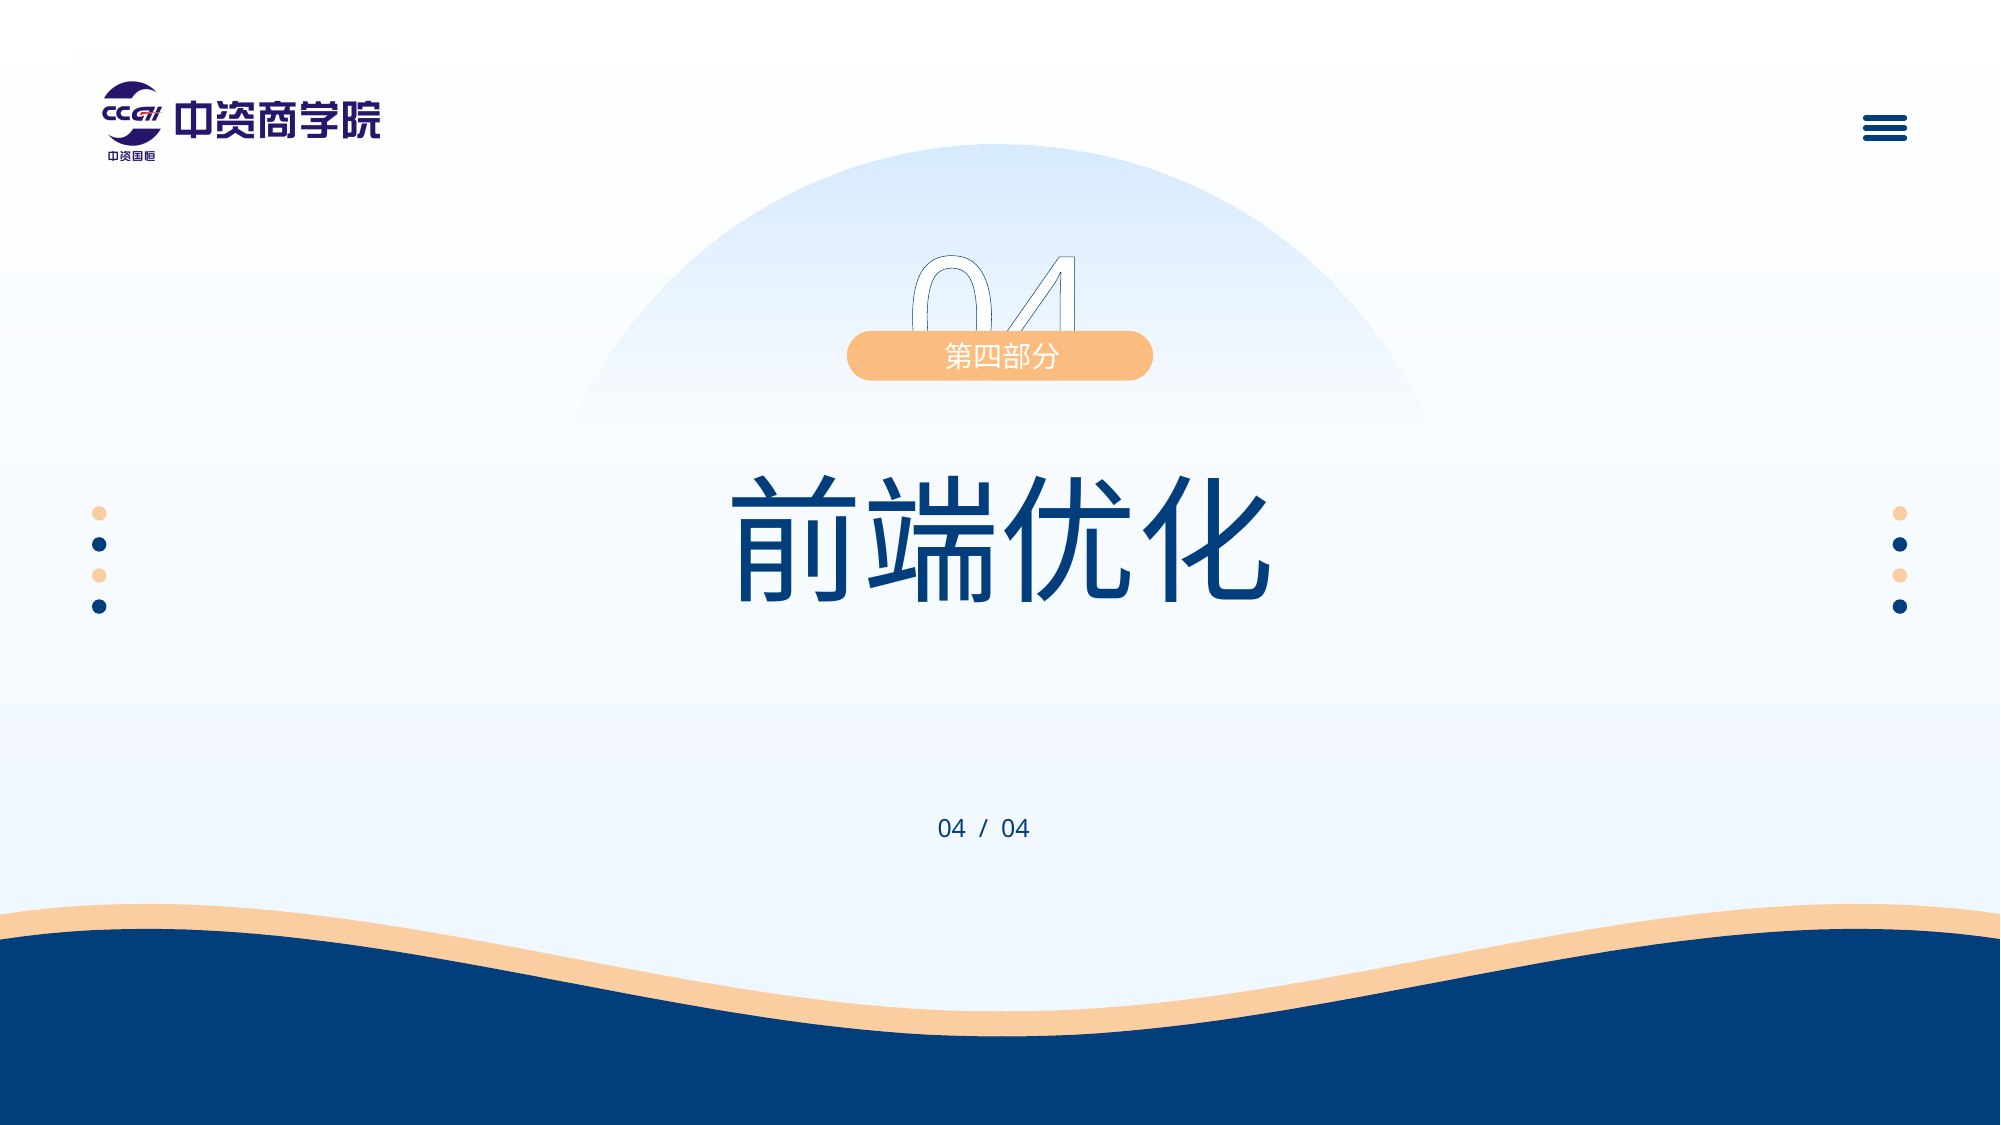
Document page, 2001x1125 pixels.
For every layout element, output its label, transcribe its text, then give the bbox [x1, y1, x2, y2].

text_box 04 [842, 202, 1158, 417]
text_box [561, 142, 1439, 446]
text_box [1892, 506, 1908, 614]
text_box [1865, 117, 1905, 138]
text_box 前端优化 [364, 446, 1636, 627]
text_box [91, 506, 107, 614]
text_box 04 / 04 [922, 804, 1078, 850]
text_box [847, 330, 1153, 381]
text_box [531, 627, 1469, 903]
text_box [0, 903, 2000, 1125]
picture [74, 52, 398, 187]
